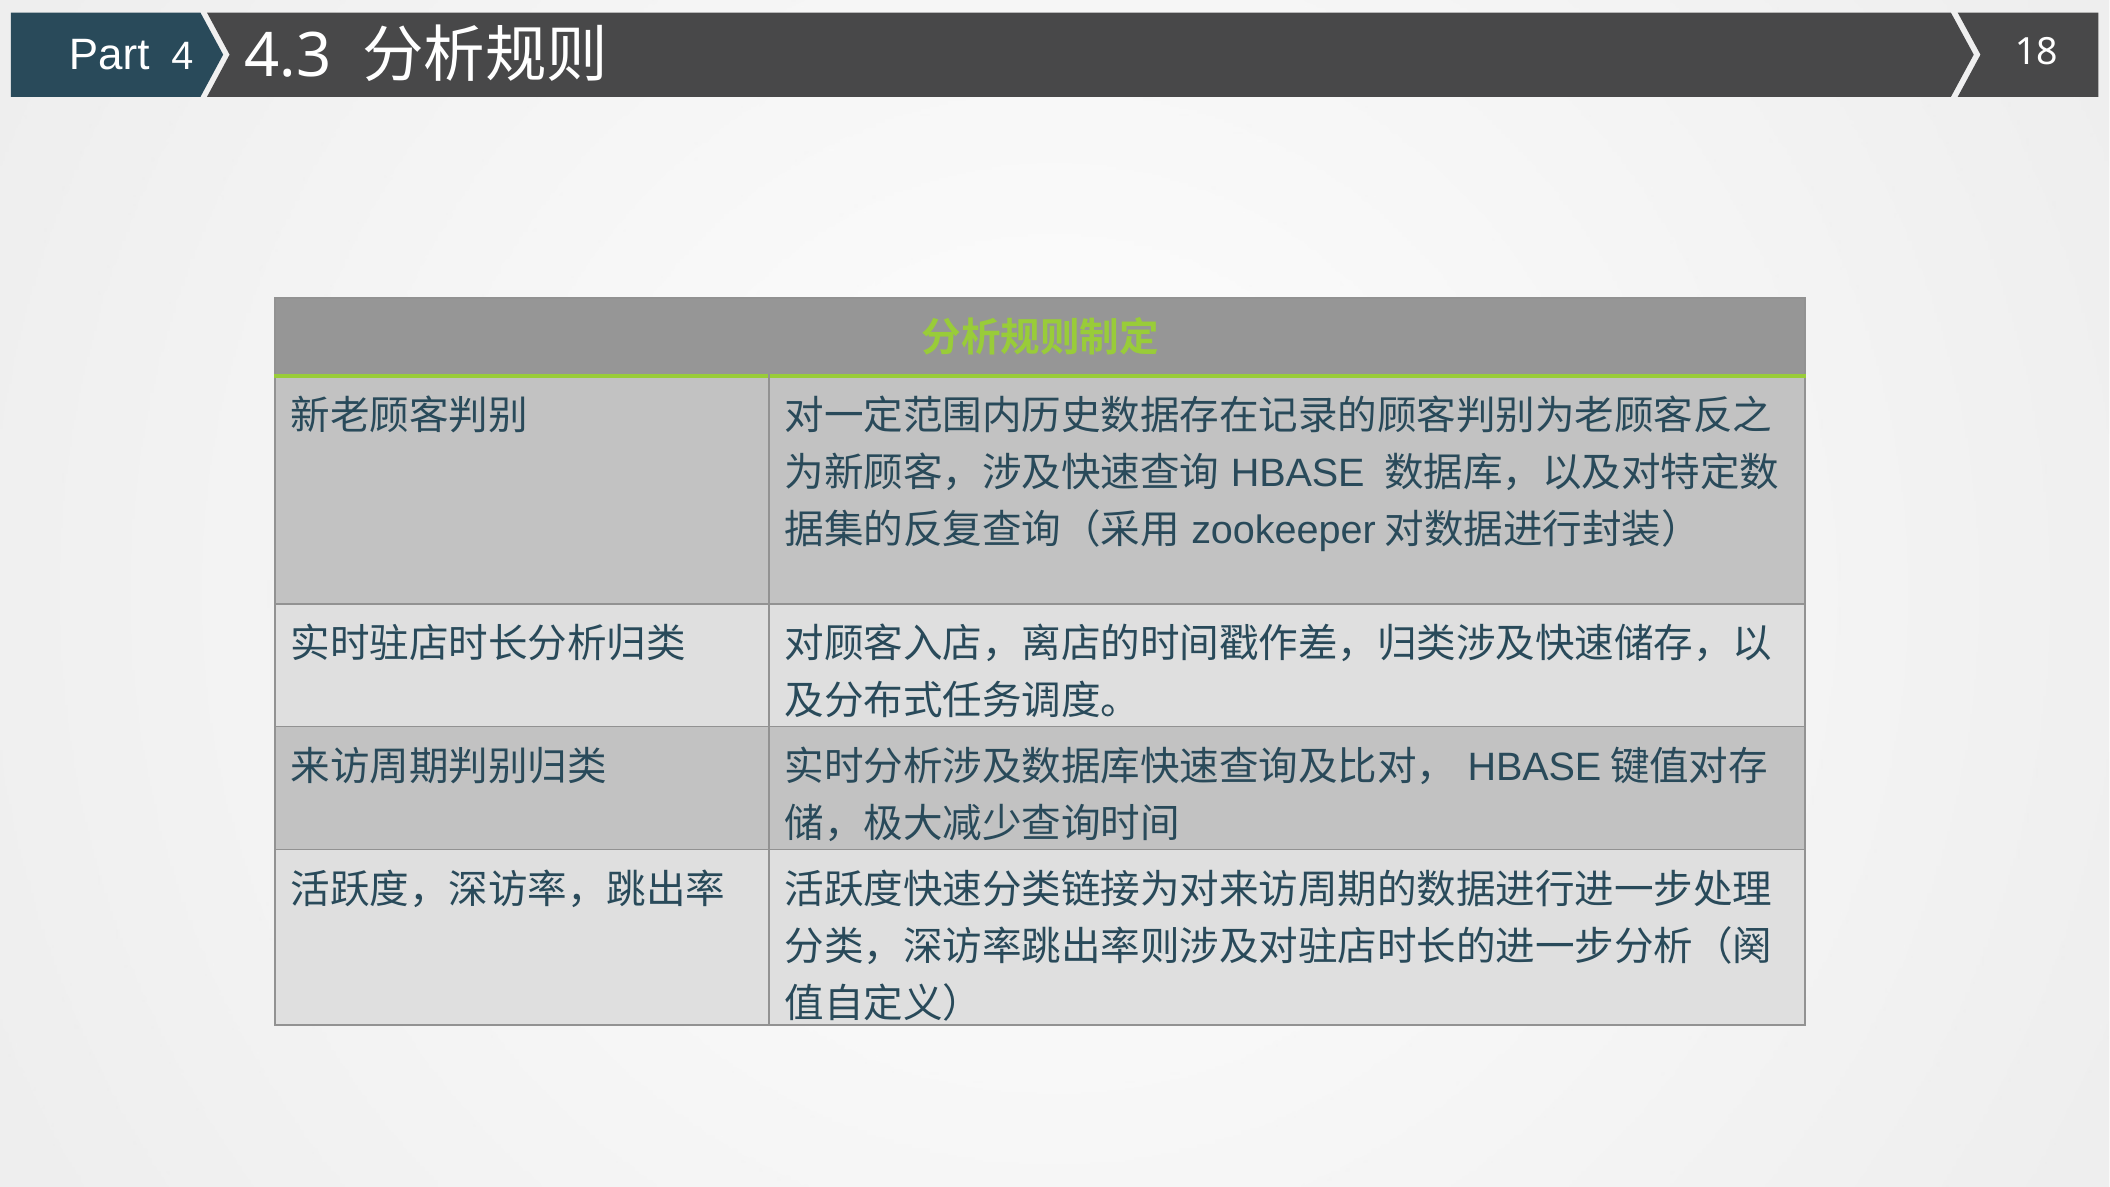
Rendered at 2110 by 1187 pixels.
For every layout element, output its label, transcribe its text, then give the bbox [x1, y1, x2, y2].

text_box 4.3 分析规则 [230, 7, 1102, 97]
table_cell 对顾客入店，离店的时间戳作差，归类涉及快速储存，以及分布式任务调度。 [770, 605, 1804, 726]
table_cell 实时驻店时长分析归类 [276, 605, 768, 726]
table_header 分析规则制定 [276, 299, 1804, 374]
table_cell 对一定范围内历史数据存在记录的顾客判别为老顾客反之为新顾客，涉及快速查询HBASE 数据库，以及对特定数据集的反复查询（采用zookeeper对数据进行封装） [770, 378, 1804, 603]
table_cell 新老顾客判别 [276, 378, 768, 603]
table_cell 实时分析涉及数据库快速查询及比对，HBASE键值对存储，极大减少查询时间 [770, 727, 1804, 849]
table_cell 来访周期判别归类 [276, 727, 768, 849]
picture [0, 0, 2110, 1187]
table_cell 活跃度，深访率，跳出率 [276, 850, 768, 1024]
text_box Part 4 [24, 18, 209, 86]
table_cell 活跃度快速分类链接为对来访周期的数据进行进一步处理分类，深访率跳出率则涉及对驻店时长的进一步分析（阕值自定义） [770, 850, 1804, 1024]
